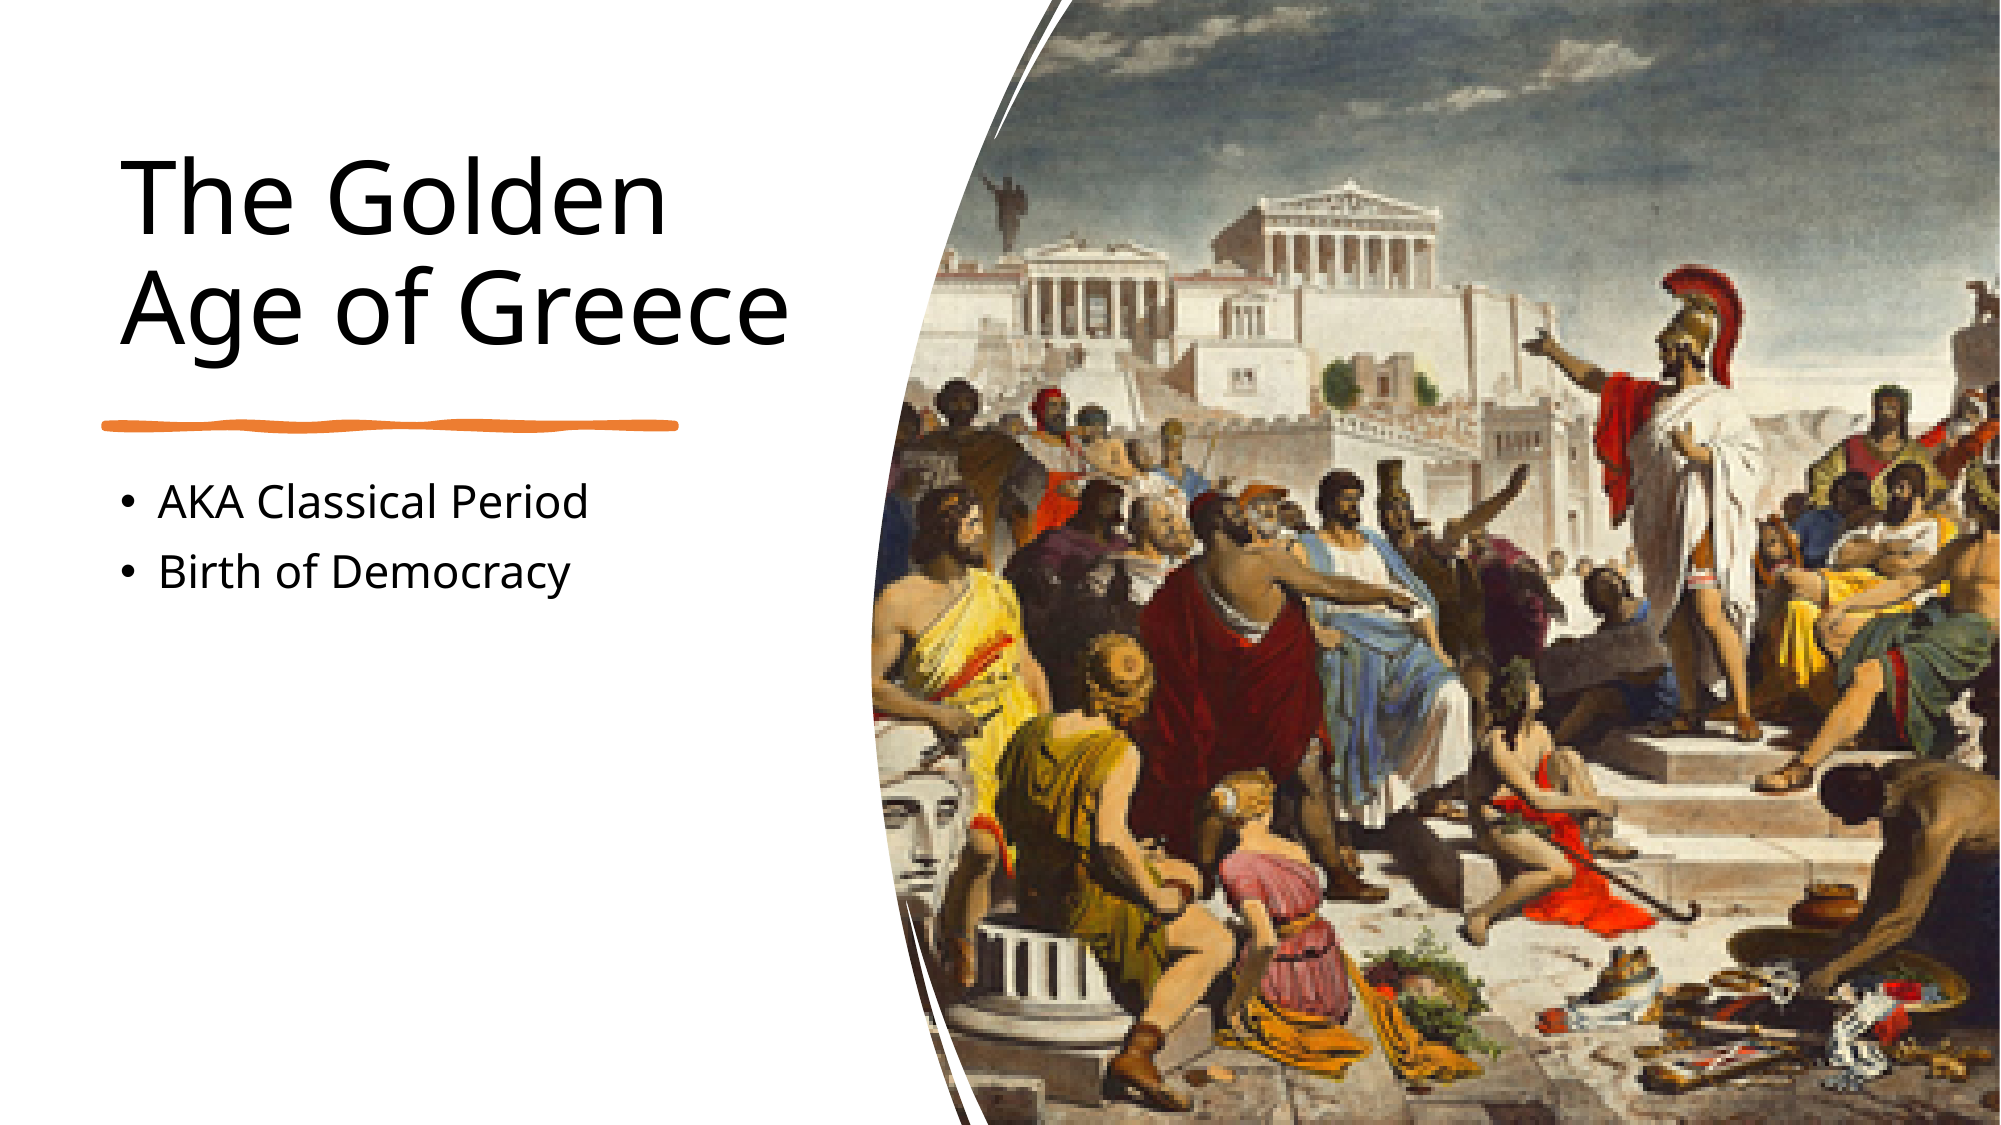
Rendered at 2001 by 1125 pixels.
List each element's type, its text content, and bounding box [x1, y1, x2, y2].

picture [871, 0, 2000, 1125]
title The Golden Age of Greece [105, 53, 822, 375]
list AKA Classical Period Birth of Democracy [105, 471, 802, 1016]
text_box [103, 421, 676, 431]
text_box [0, 0, 871, 1125]
